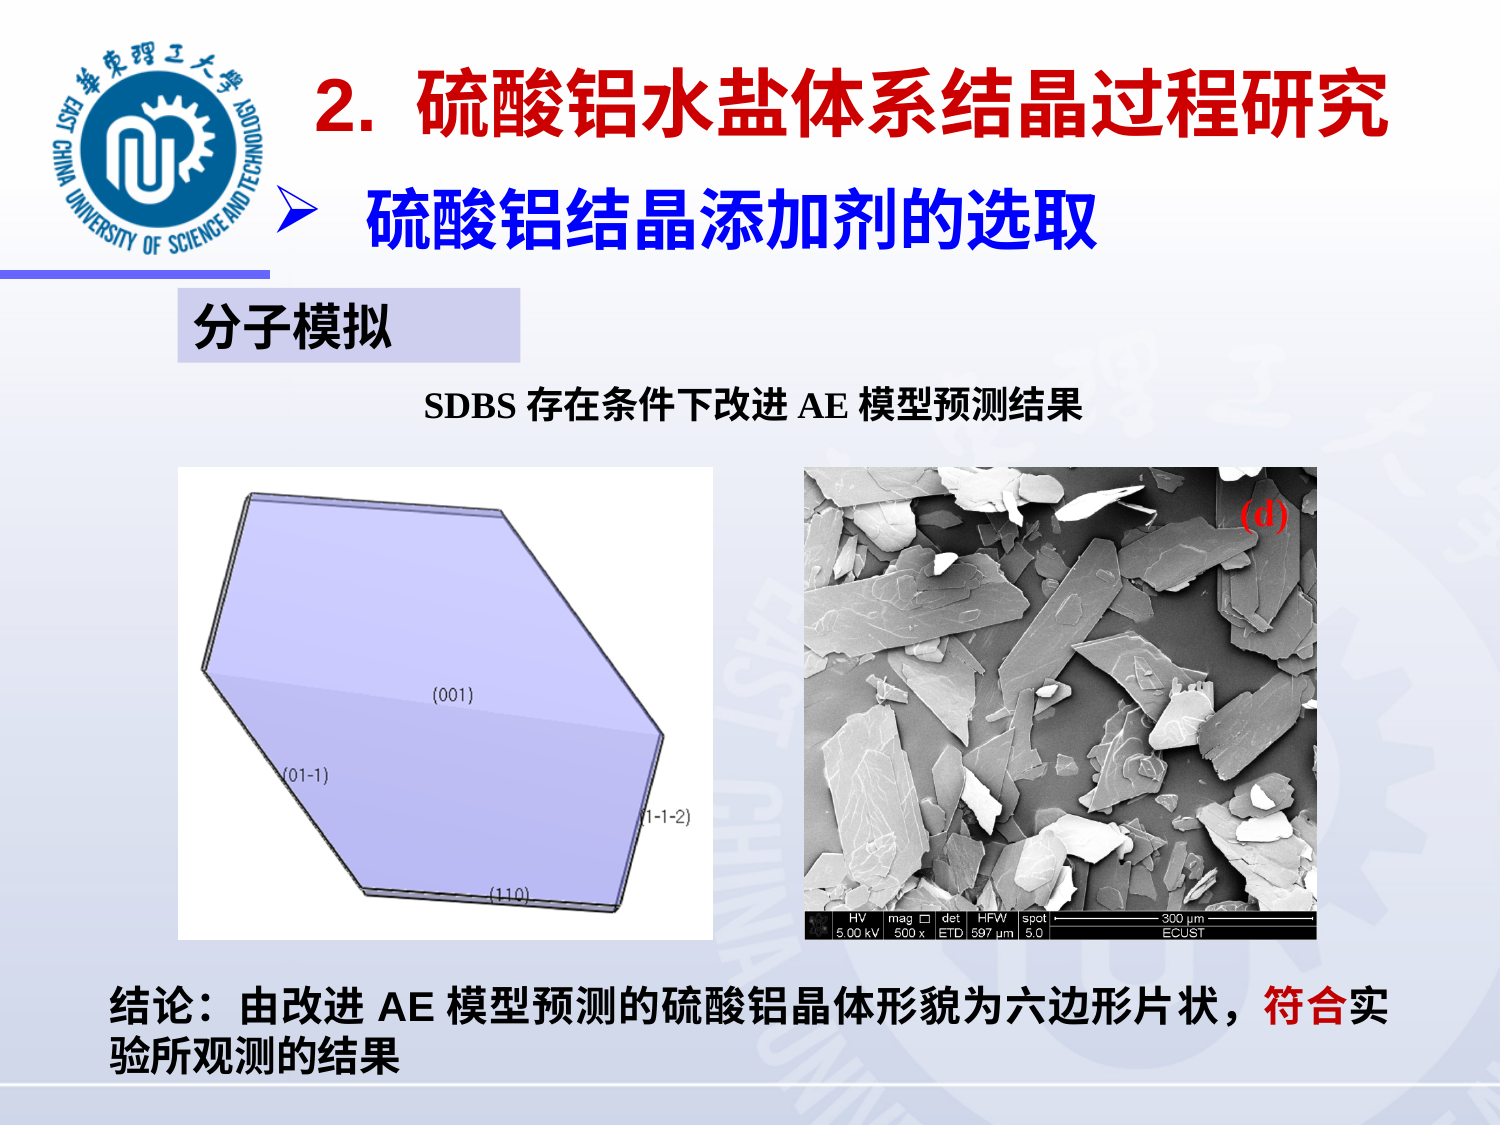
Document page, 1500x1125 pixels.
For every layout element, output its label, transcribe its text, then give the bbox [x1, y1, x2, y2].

title 2. 硫酸铝水盐体系结晶过程研究 [299, 8, 1424, 196]
text_box 结论：由改进AE模型预测的硫酸铝晶体形貌为六边形片状，符合实验所观测的结果 [94, 972, 1406, 1088]
text_box 硫酸铝结晶添加剂的选取 [256, 124, 1381, 312]
picture [0, 0, 1500, 1125]
text_box SDBS存在条件下改进AE模型预测结果 [408, 373, 1099, 434]
text_box 分子模拟 [177, 287, 521, 363]
